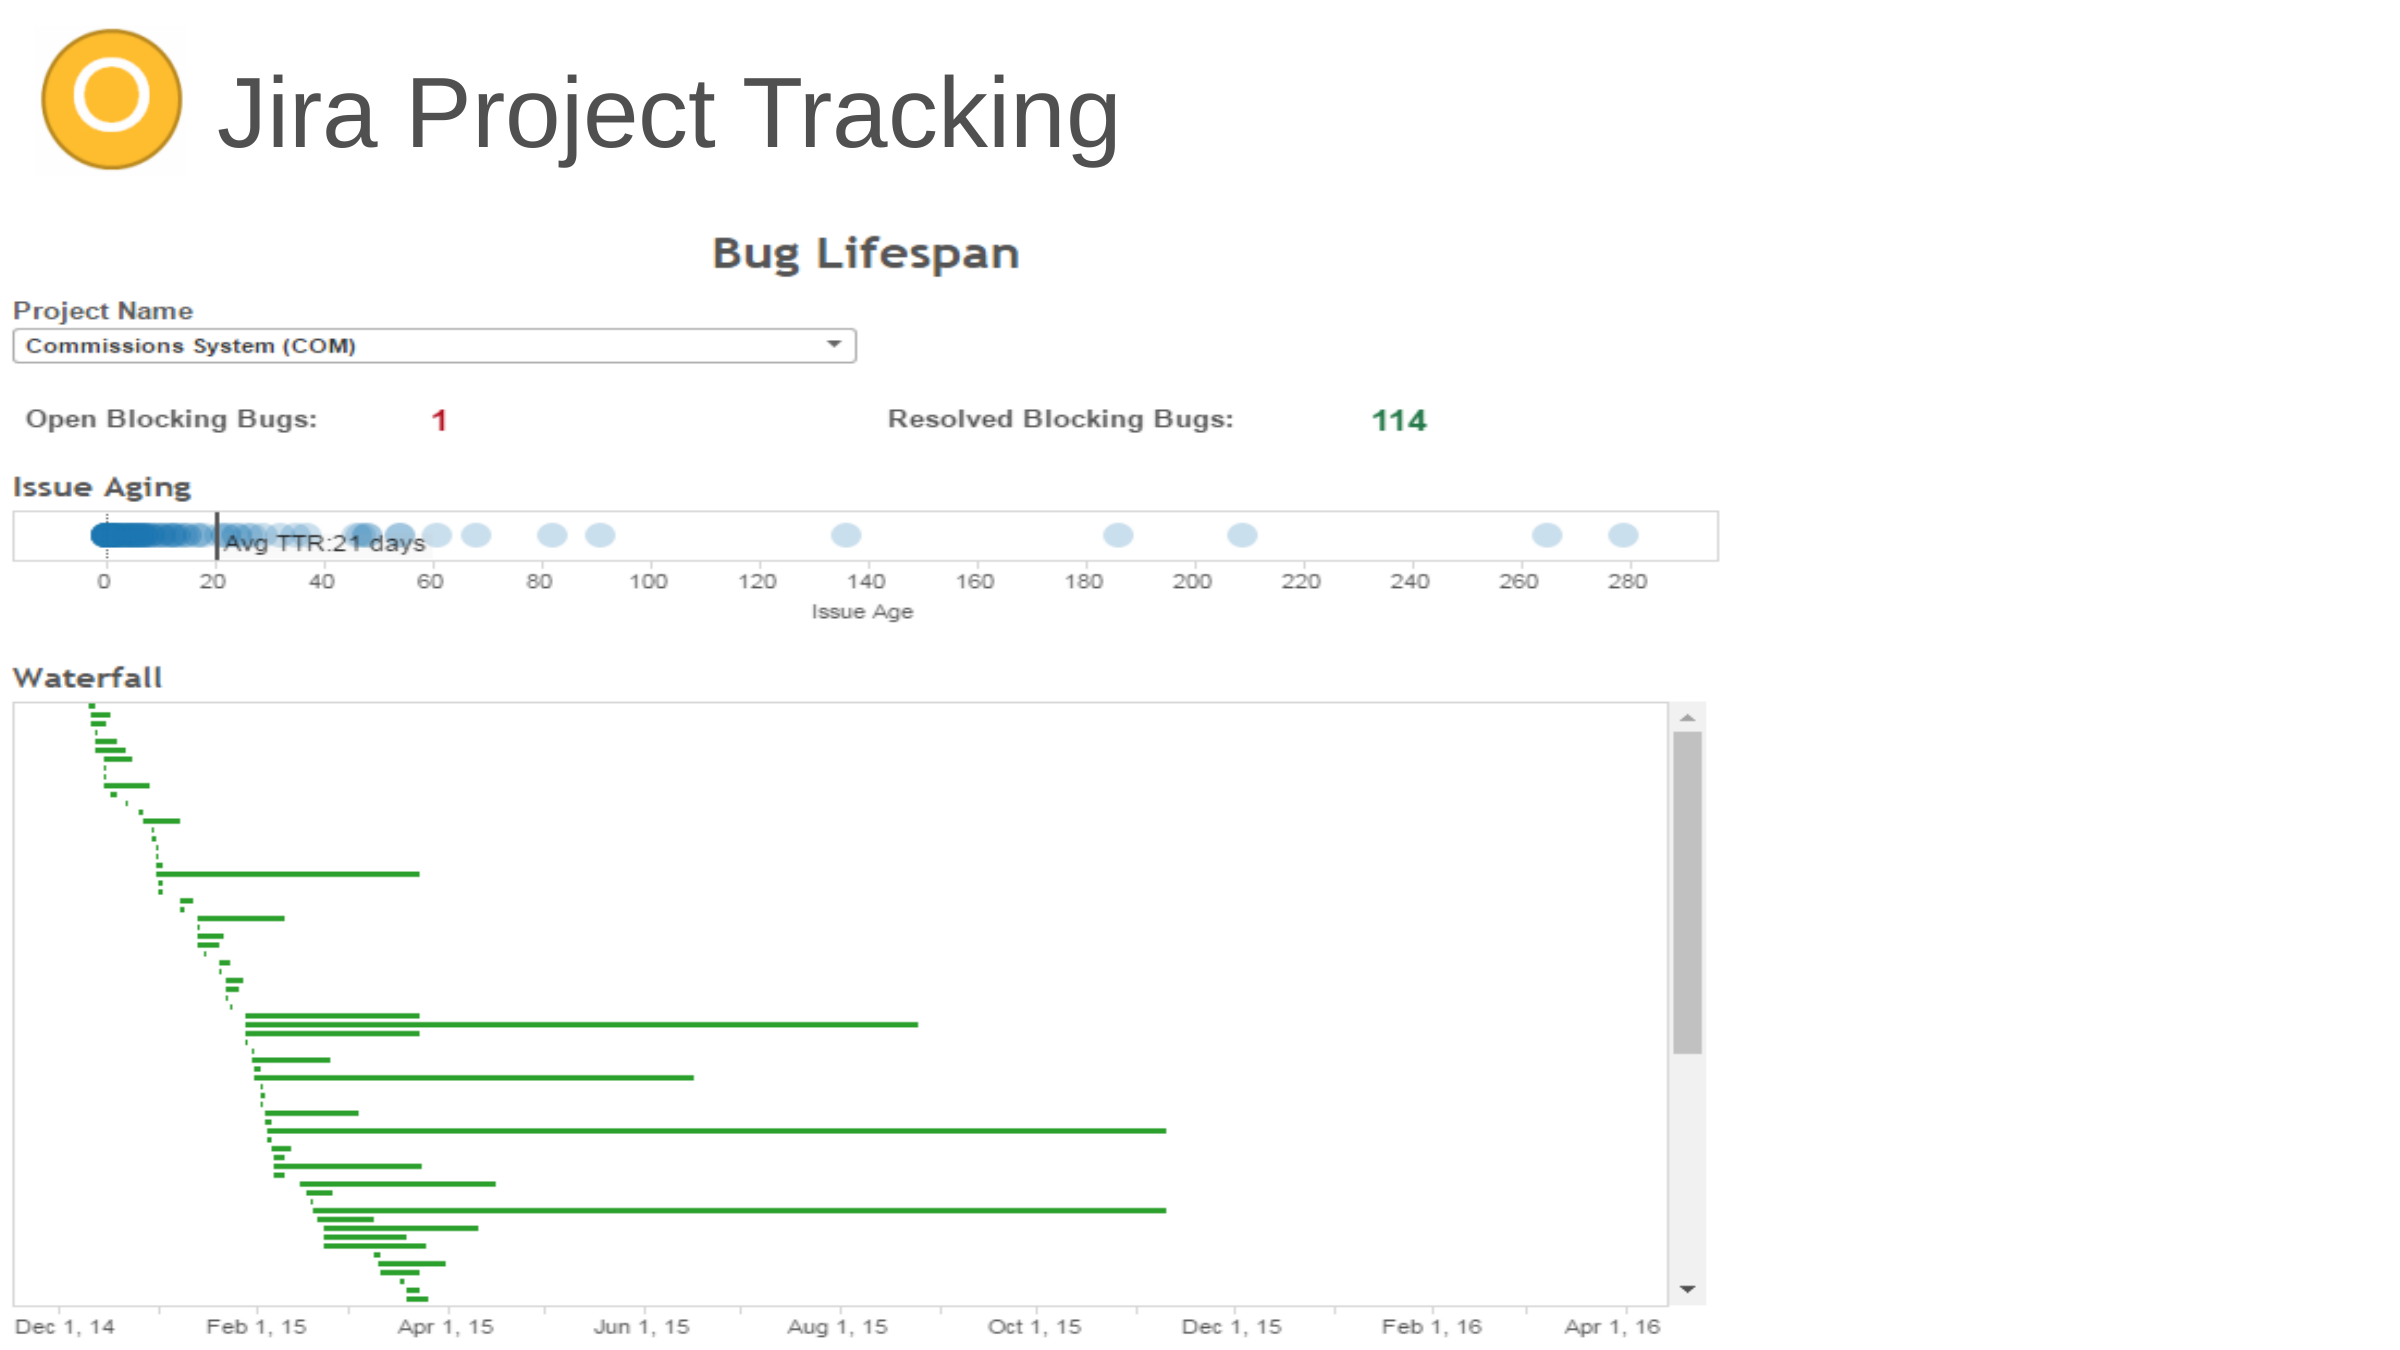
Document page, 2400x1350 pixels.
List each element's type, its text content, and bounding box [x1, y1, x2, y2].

picture [0, 0, 2400, 1350]
text_box Jira Project Tracking [202, 39, 1138, 175]
